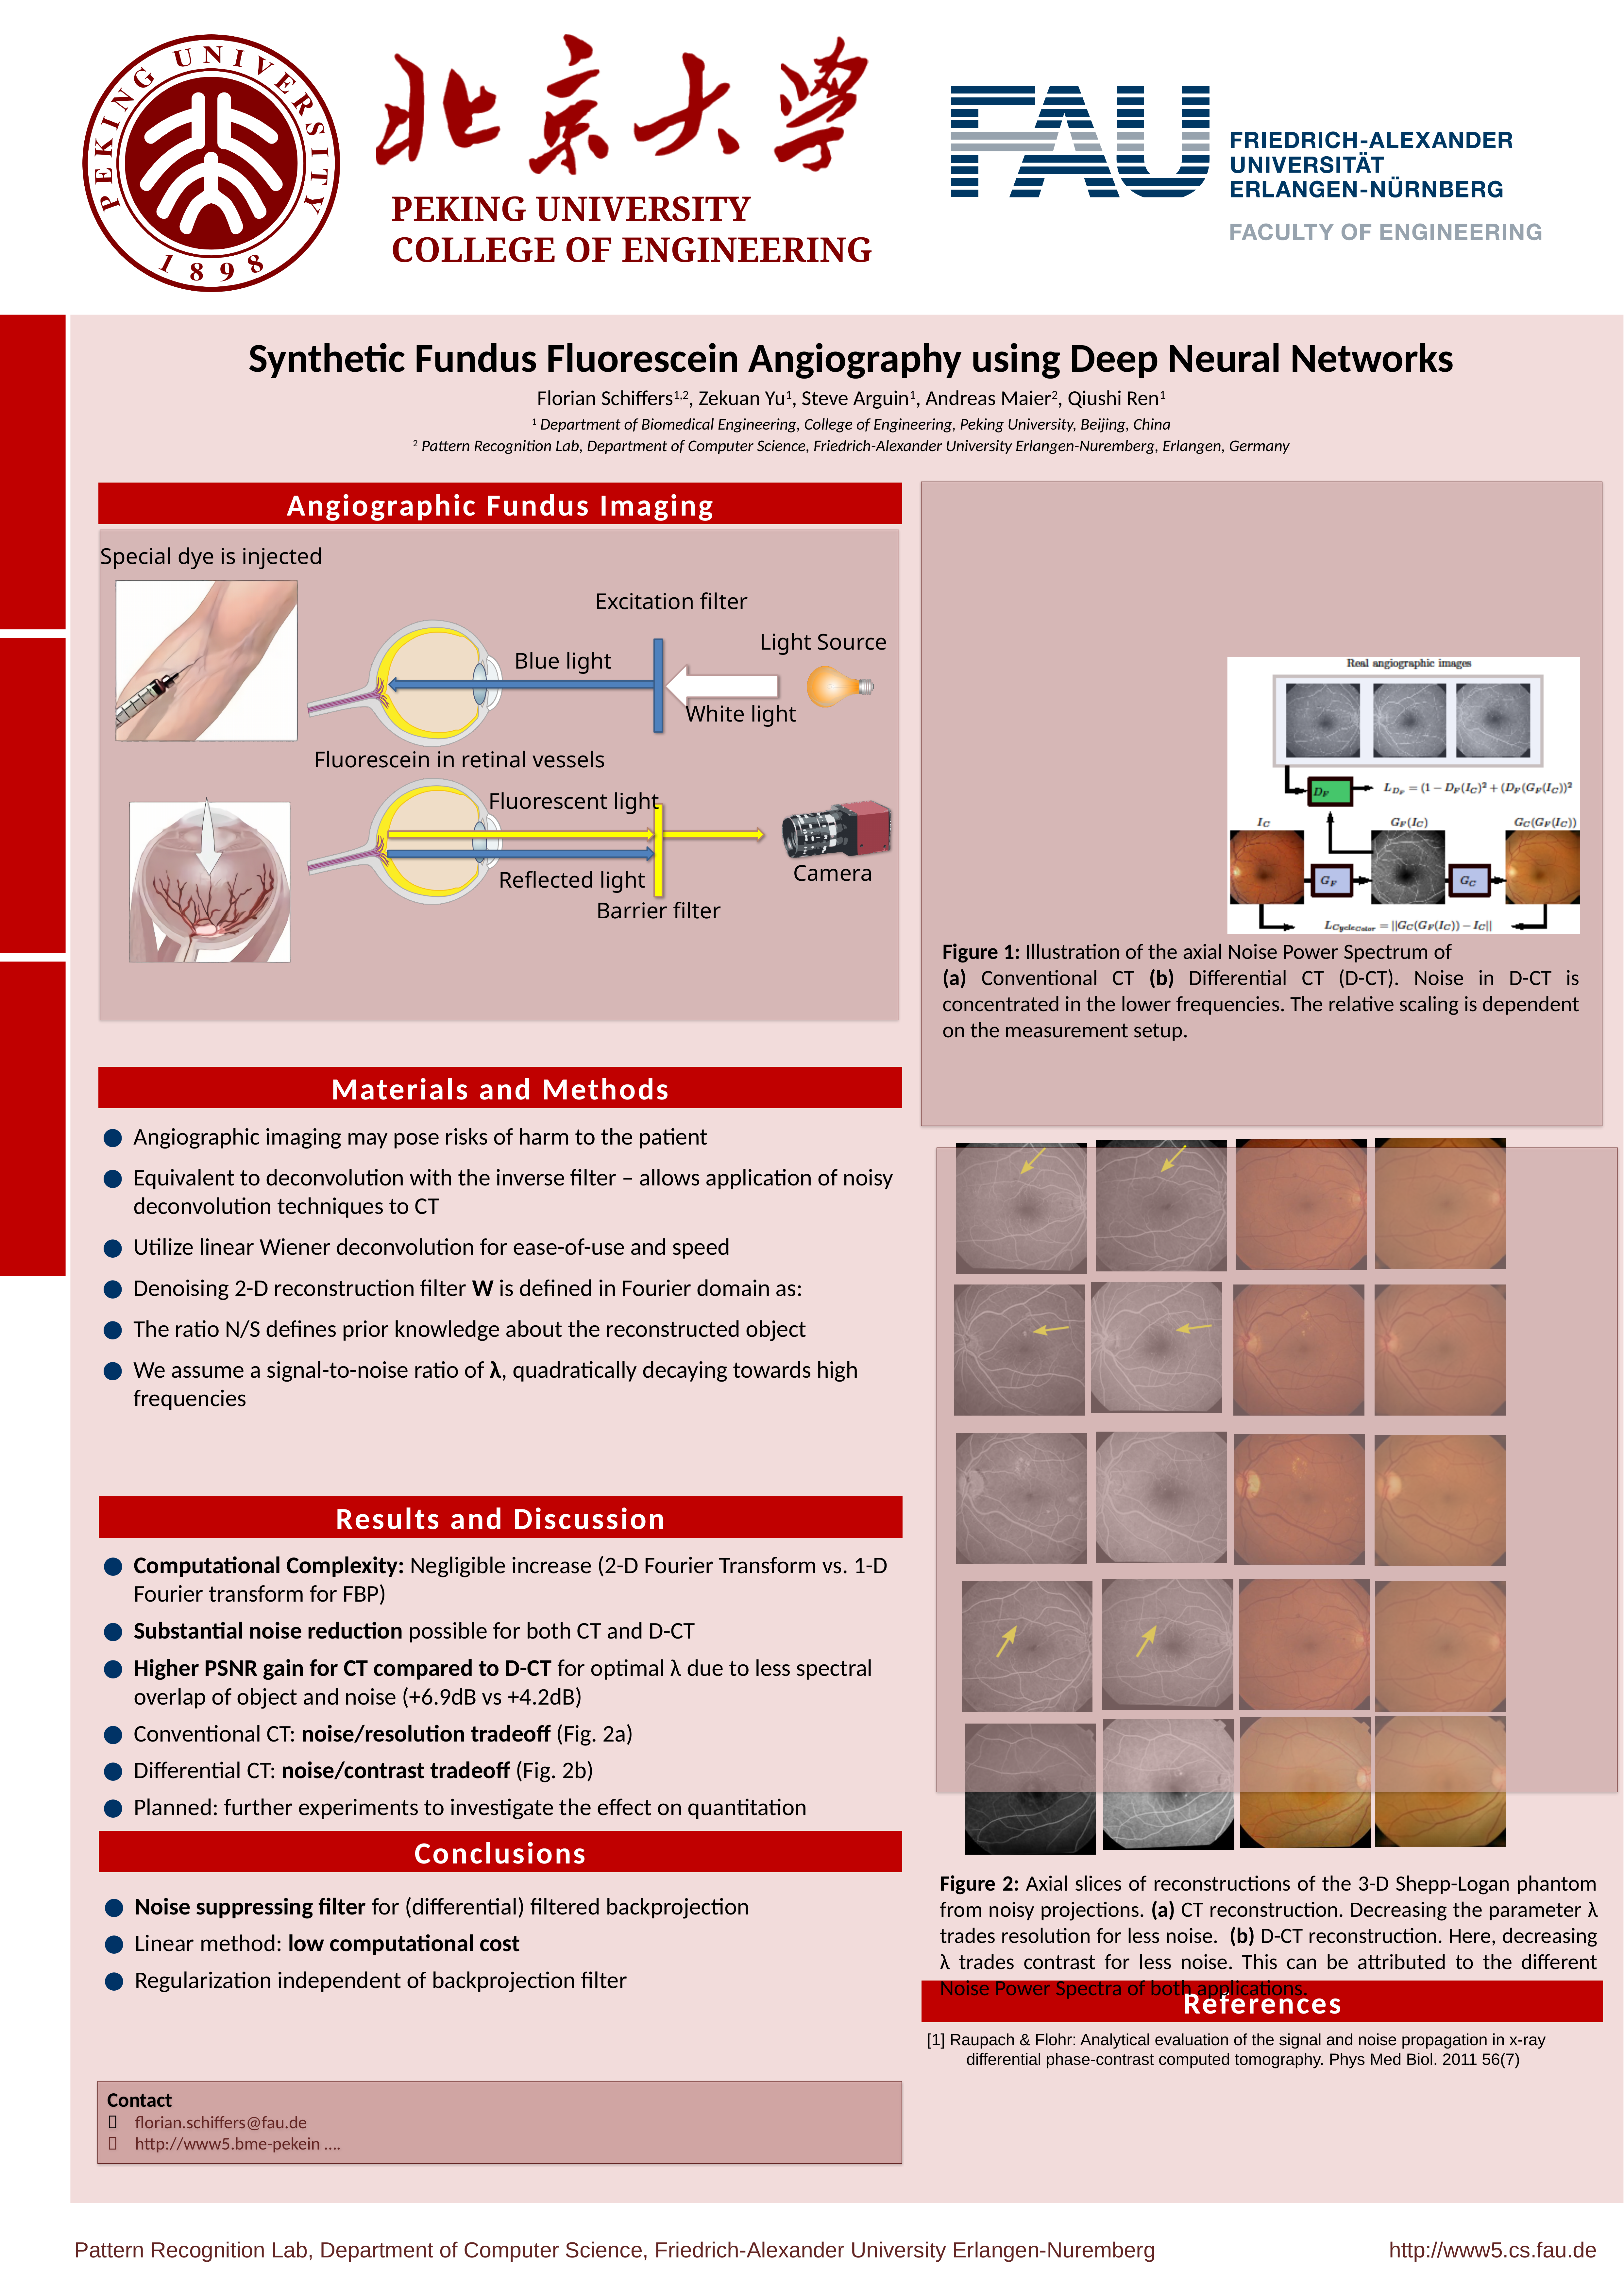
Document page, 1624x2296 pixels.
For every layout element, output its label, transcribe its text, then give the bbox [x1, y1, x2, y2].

picture [956, 1143, 1087, 1274]
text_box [98, 1830, 903, 2014]
picture [1096, 1140, 1227, 1272]
picture [376, 34, 869, 189]
text_box Figure 1: Illustration of the axial Noise Power Spectrum of (a) Conventional CT (b) Differential CT (D-CT). Noise in D-CT is concentrated in the lower frequencies. The relative scaling is dependent on the measurement setup. [942, 937, 1580, 1042]
picture [1096, 1432, 1227, 1563]
picture [111, 576, 308, 748]
picture [82, 34, 340, 292]
text_box Excitation filter [590, 585, 753, 616]
text_box [1] Raupach & Flohr: Analytical evaluation of the signal and noise propagation in x-ray differential phase-contrast computed tomography. Phys Med Biol. 2011 56(7) [922, 2026, 1602, 2071]
picture [956, 1433, 1087, 1564]
text_box Figure 2: Axial slices of reconstructions of the 3-D Shepp-Logan phantom from noisy projections. (a) CT reconstruction. Decreasing the parameter λ trades resolution for less noise. (b) D-CT reconstruction. Here, decreasing λ trades contrast for less noise. This can be attributed to the different Noise Power Spectra of both applications. [940, 1869, 1598, 2000]
picture [1103, 1719, 1234, 1850]
text_box [937, 1148, 1618, 1792]
text_box Barrier filter [591, 909, 726, 926]
picture [1234, 1434, 1365, 1565]
text_box [921, 483, 1602, 1126]
text_box Special dye is injected [95, 539, 328, 571]
picture [1374, 1284, 1506, 1416]
picture [965, 1724, 1096, 1855]
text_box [97, 1066, 903, 1417]
text_box Pattern Recognition Lab, Department of Computer Science, Friedrich-Alexander University Erlangen-Nuremberg http://www5.cs.fau.de [74, 2236, 1599, 2262]
picture [1102, 1579, 1233, 1710]
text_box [1227, 657, 1580, 934]
picture [1091, 1282, 1223, 1413]
picture [121, 792, 303, 972]
picture [1233, 1284, 1364, 1416]
picture [1240, 1717, 1371, 1848]
picture [1239, 1579, 1370, 1710]
text_box Synthetic Fundus Fluorescein Angiography using Deep Neural Networks Florian Schiffers1,2, Zekuan Yu1, Steve Arguin1, Andreas Maier2, Qiushi Ren1 1 Department of Biomedical Engineering, College of Engineering, Peking University, Beijing, China 2 Pattern Recognition Lab, Department of Computer Science, Friedrich-Alexander University Erlangen-Nuremberg, Erlangen, Germany [90, 326, 1604, 483]
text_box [306, 620, 897, 905]
picture [1375, 1581, 1506, 1712]
picture [1375, 1716, 1506, 1847]
text_box [100, 530, 899, 1020]
picture [1235, 1139, 1367, 1270]
picture [1374, 1435, 1506, 1566]
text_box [98, 1496, 903, 1787]
text_box Angiographic Fundus Imaging [98, 482, 903, 525]
picture [961, 1581, 1093, 1712]
picture [1375, 1138, 1506, 1269]
picture [954, 1284, 1085, 1416]
text_box Contact  florian.schiffers@fau.de  http://www5.bme-pekein …. [97, 2081, 902, 2164]
text_box References [921, 1980, 1604, 2023]
